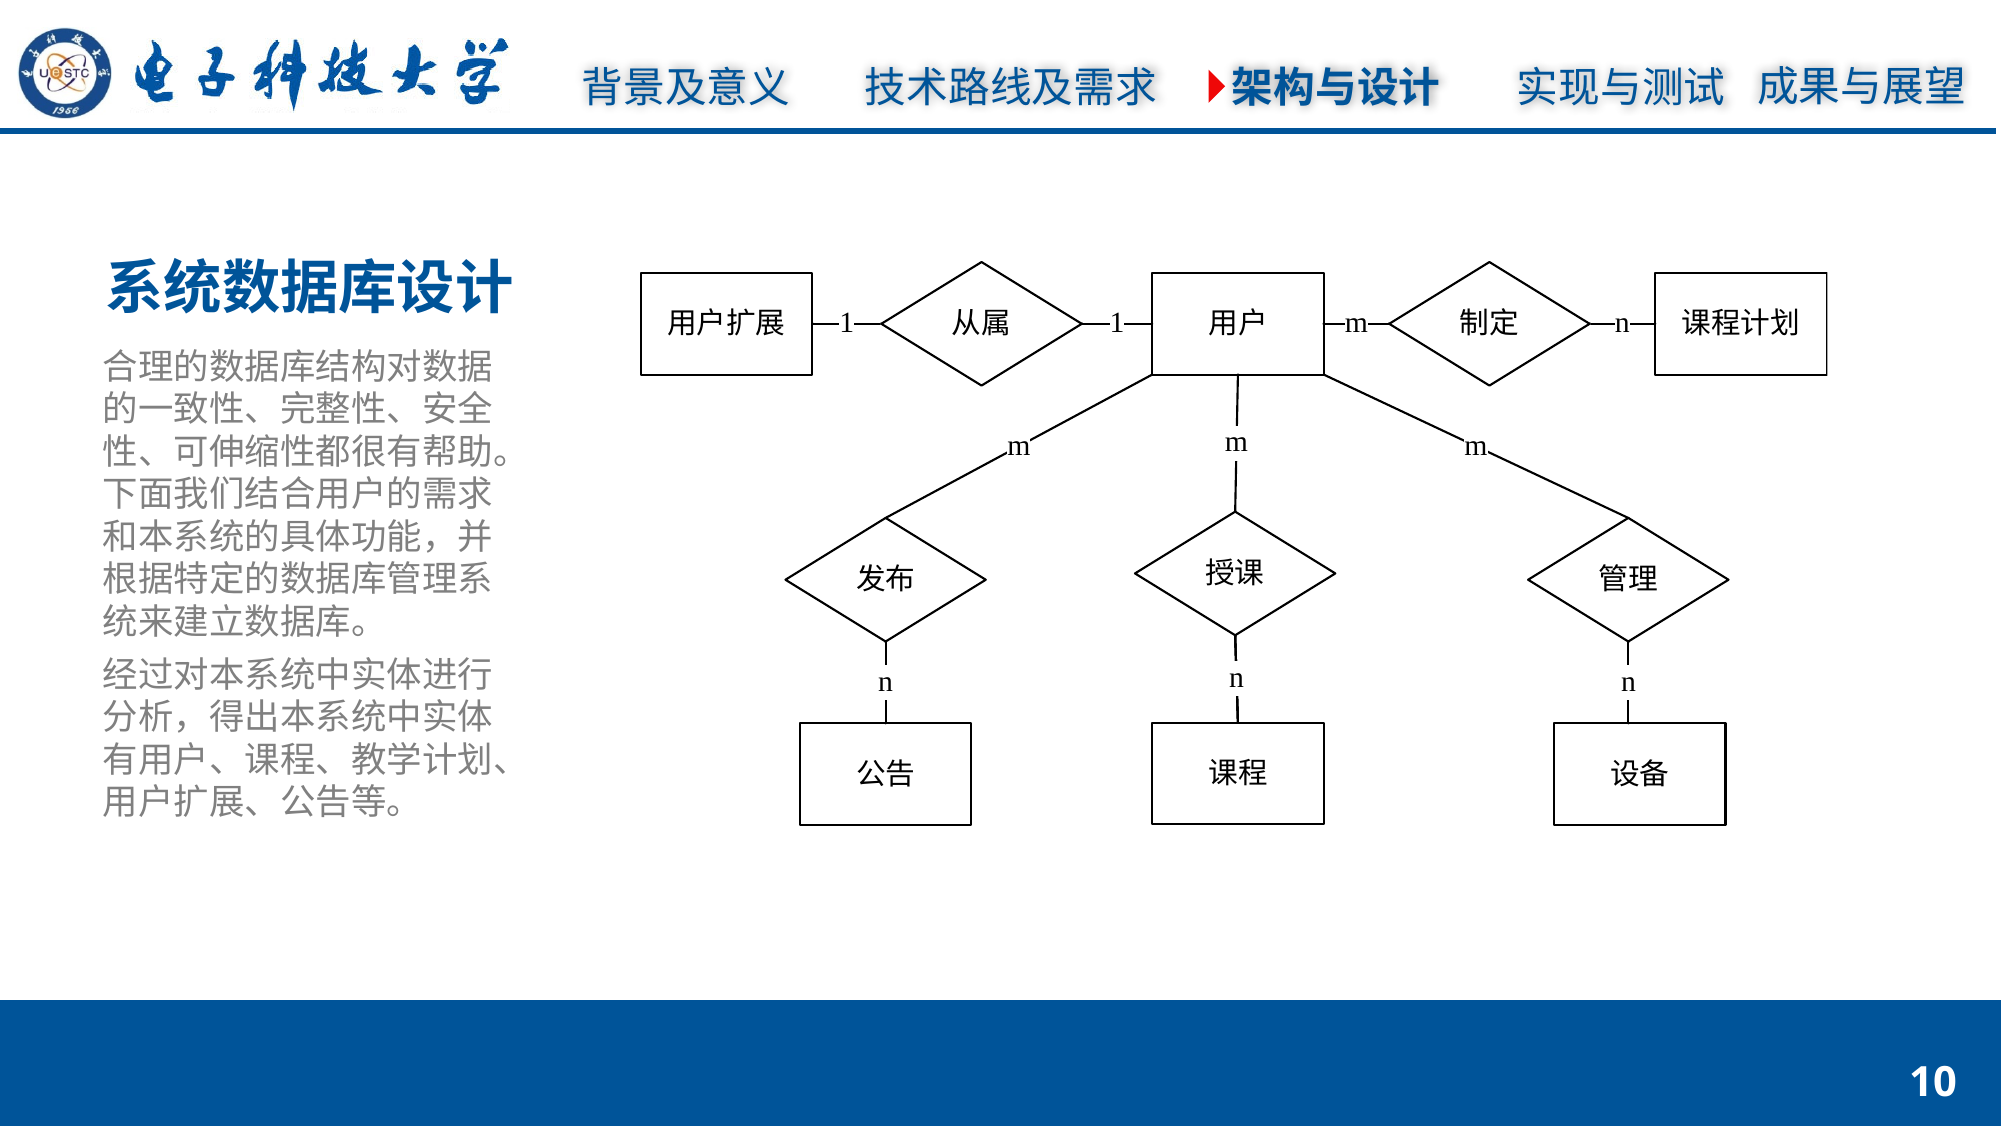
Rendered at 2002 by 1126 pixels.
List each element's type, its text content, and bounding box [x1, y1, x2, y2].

text_box 成果与展望 [1742, 51, 2001, 167]
text_box 系统数据库设计 [90, 234, 529, 328]
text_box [1865, 1034, 2001, 1126]
text_box 背景及意义 [566, 53, 825, 118]
text_box 技术路线及需求 [850, 52, 1190, 118]
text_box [16, 27, 510, 119]
text_box 合理的数据库结构对数据的一致性、完整性、安全性、可伸缩性都很有帮助。下面我们结合用户的需求和本系统的具体功能，并根据特定的数据库管理系统来建立数据库。 经过对本系统中实体进行分析，得出本系统中实体有用户、课程、教学计划、用户扩展、公告等。 [88, 336, 509, 830]
text_box [0, 1000, 2001, 1126]
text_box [622, 257, 1828, 826]
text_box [1196, 53, 1493, 120]
text_box 实现与测试 [1502, 53, 1756, 119]
